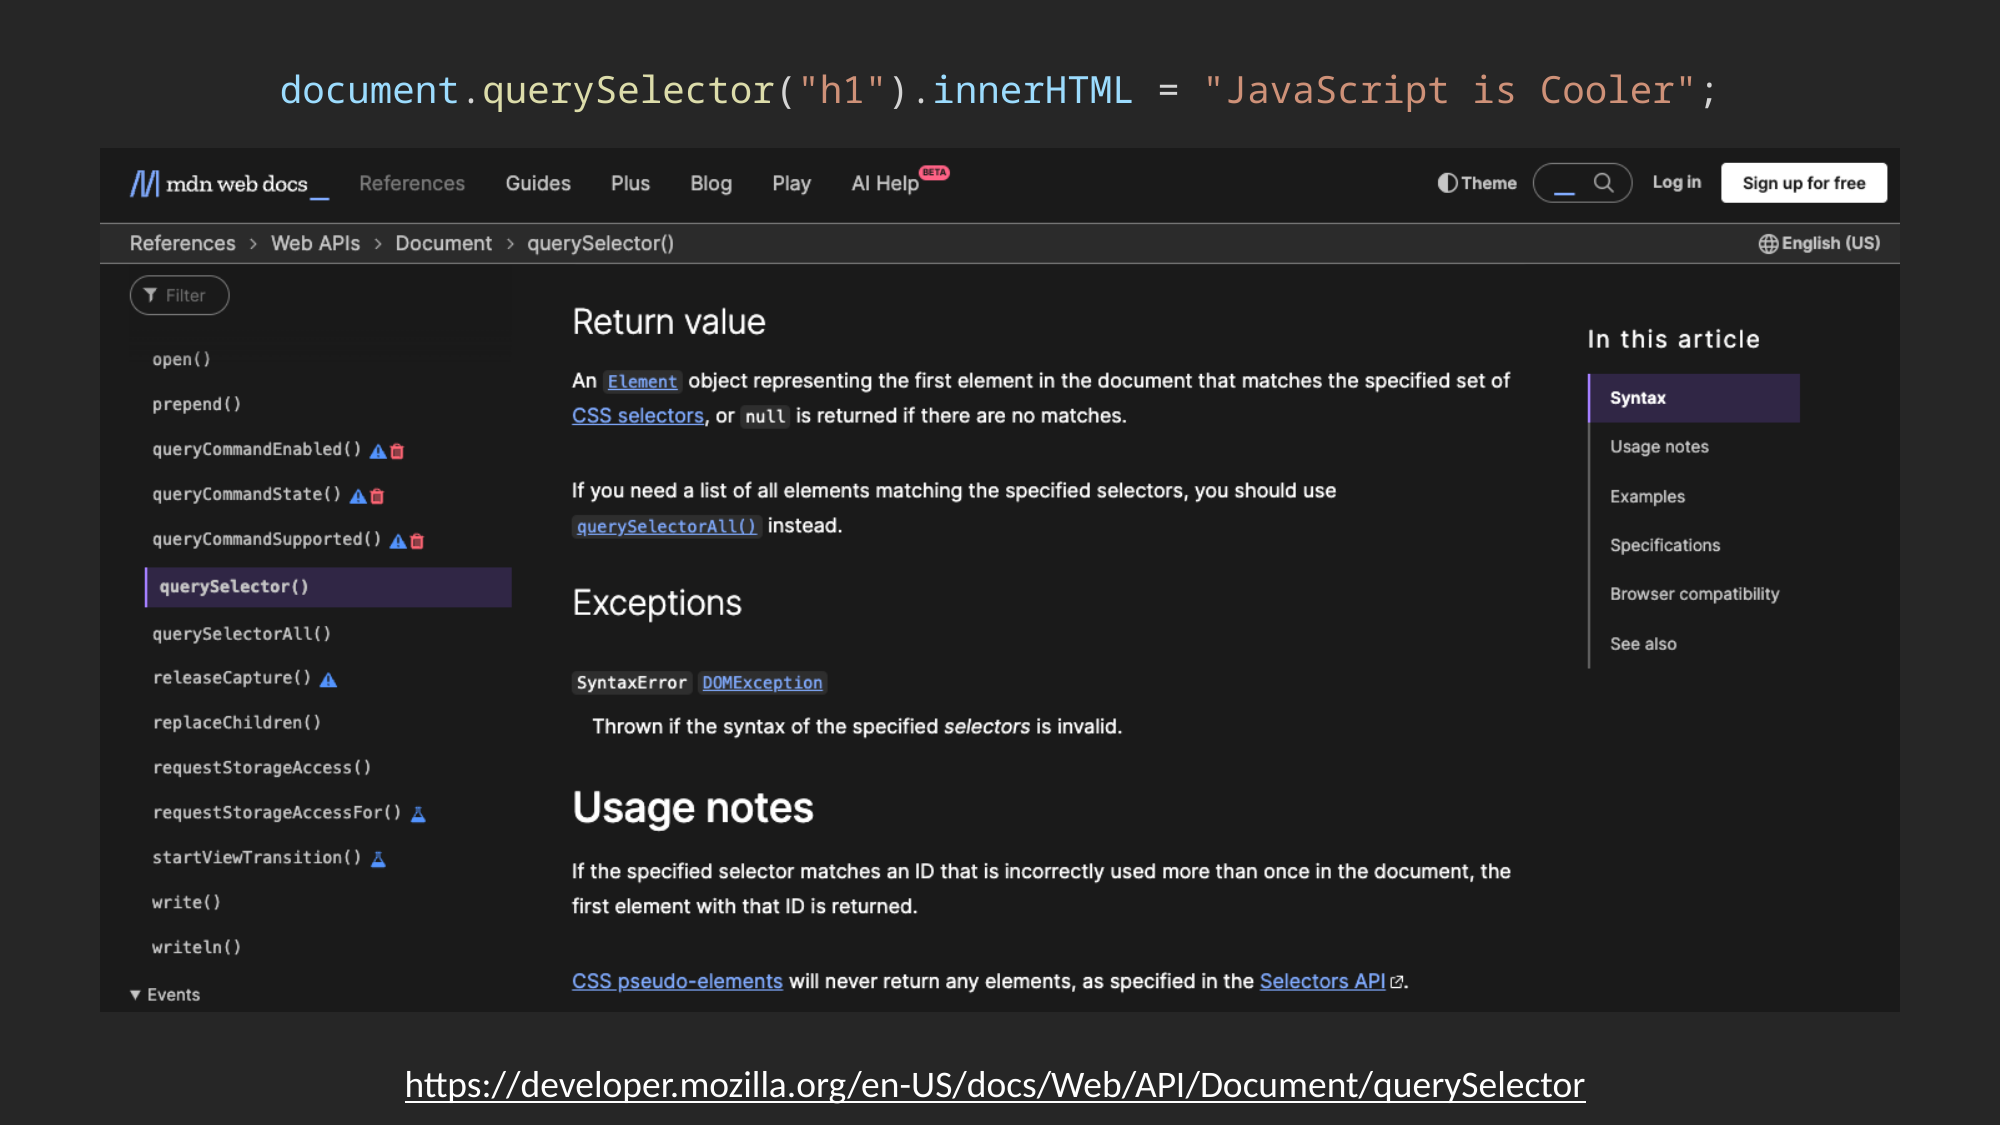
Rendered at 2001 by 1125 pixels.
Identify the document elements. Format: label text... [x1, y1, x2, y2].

text_box document.querySelector("h1").innerHTML = "JavaScript is Cooler"; [265, 58, 1735, 119]
picture [100, 148, 1900, 1012]
text_box https://developer.mozilla.org/en-US/docs/Web/API/Document/querySelector [389, 1053, 1611, 1113]
